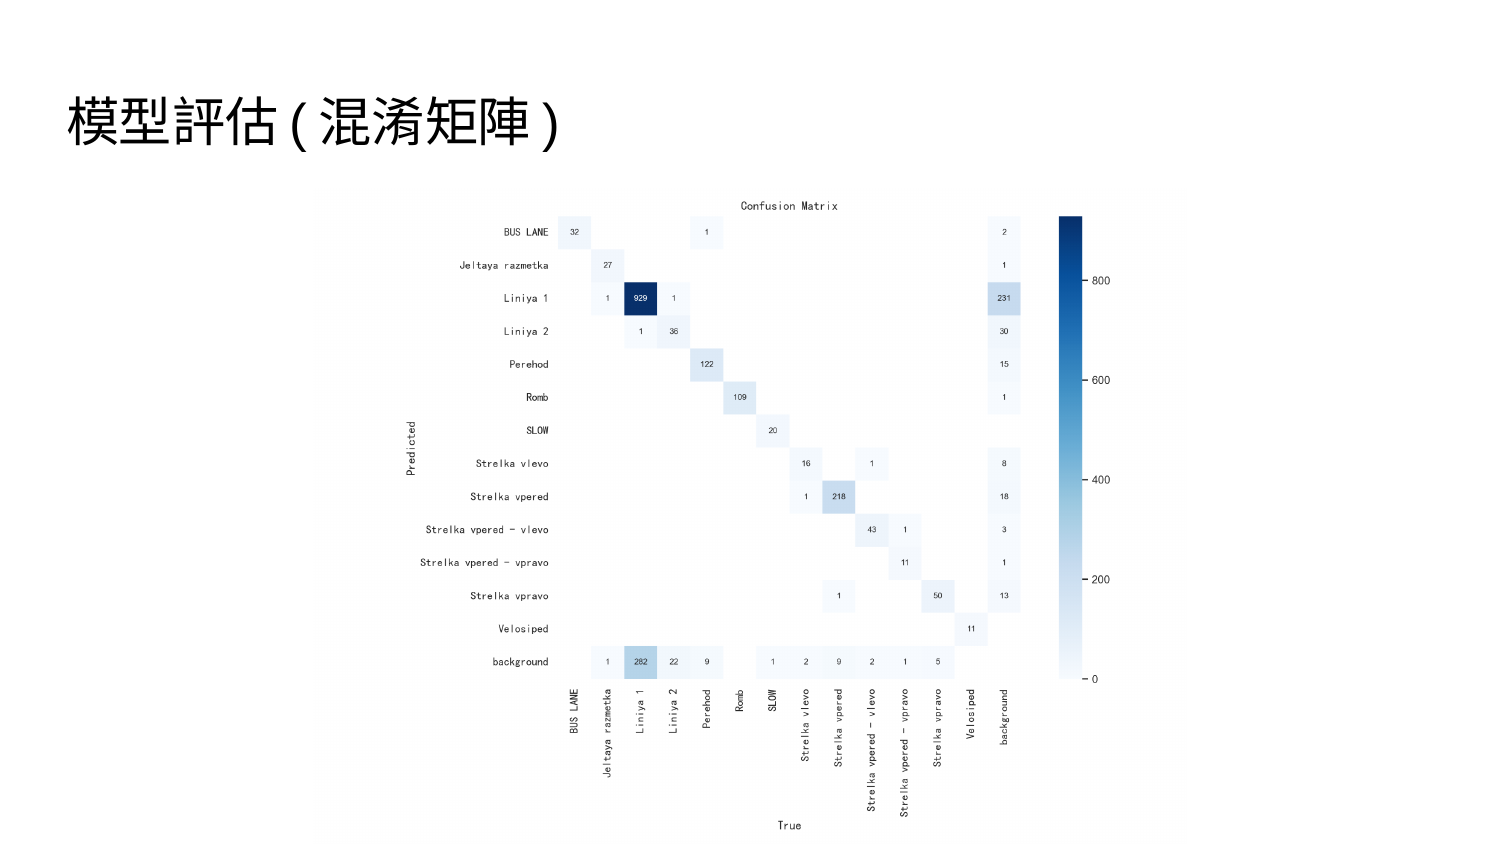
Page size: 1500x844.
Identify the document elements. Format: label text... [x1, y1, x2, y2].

picture [313, 188, 1187, 844]
title 模型評估(混淆矩陣) [51, 72, 1449, 167]
